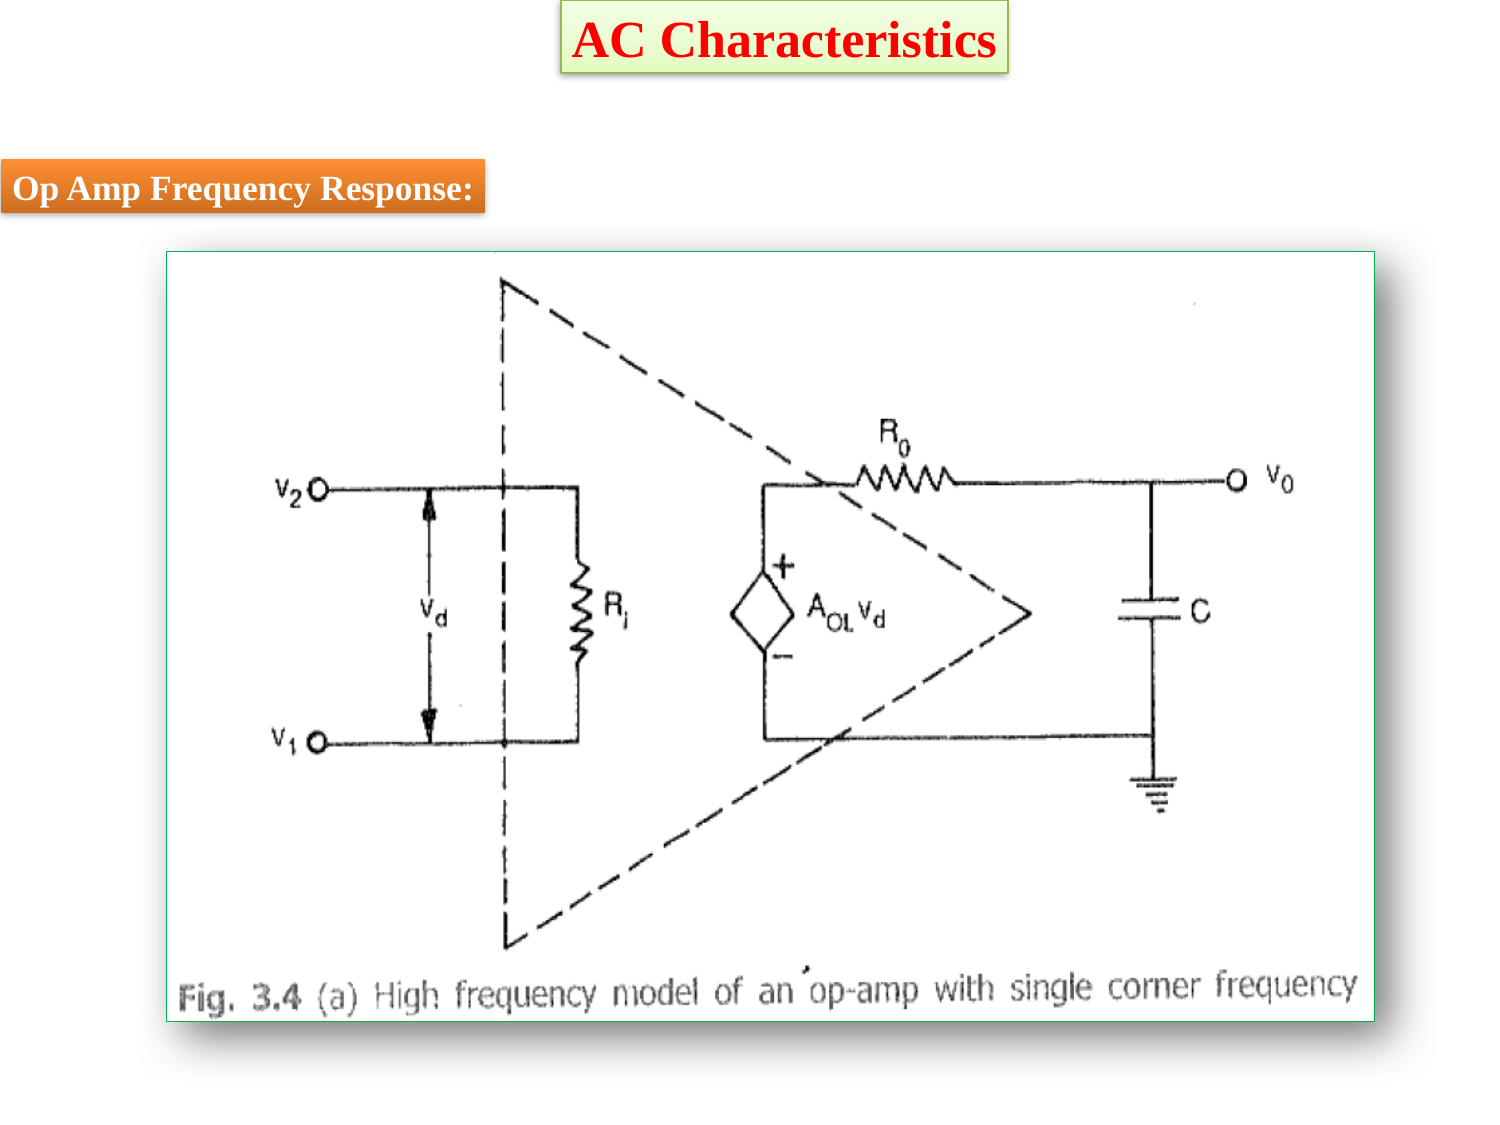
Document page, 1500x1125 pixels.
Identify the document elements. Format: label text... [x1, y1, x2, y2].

picture [166, 251, 1376, 1023]
text_box Op Amp Frequency Response: [1, 159, 485, 213]
text_box AC Characteristics [560, 0, 1009, 74]
